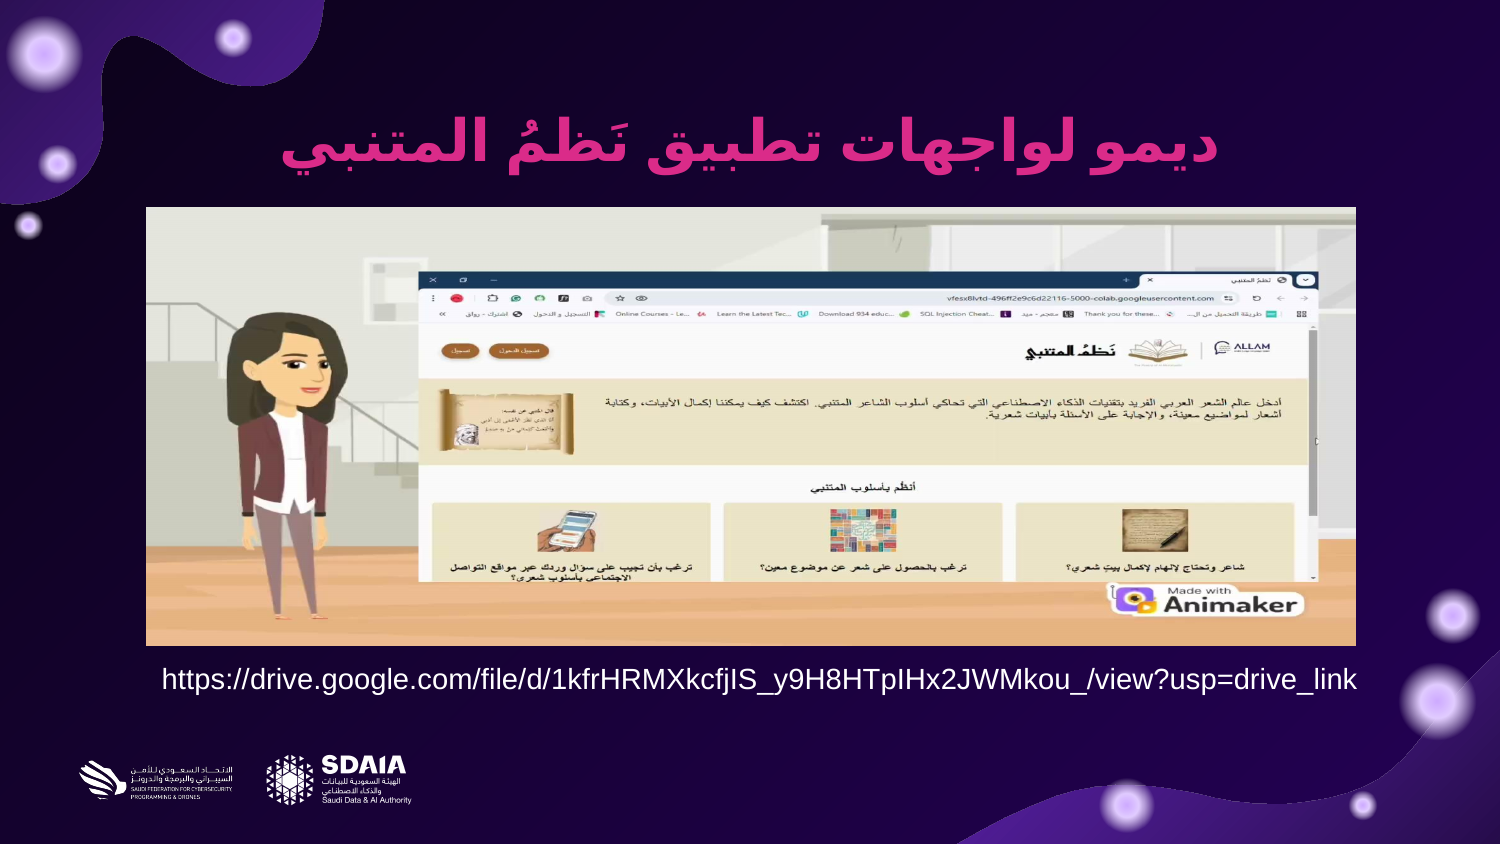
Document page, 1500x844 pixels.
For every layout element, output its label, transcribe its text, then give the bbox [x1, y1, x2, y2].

picture [146, 207, 1357, 646]
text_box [63, 746, 431, 813]
text_box https://drive.google.com/file/d/1kfrHRMXkcfjIS_y9H8HTpIHx2JWMkou_/view?usp=drive_link [146, 645, 1406, 710]
title ديمو لواجهات تطبيق نَظمُ المتنبي [118, 88, 1382, 183]
